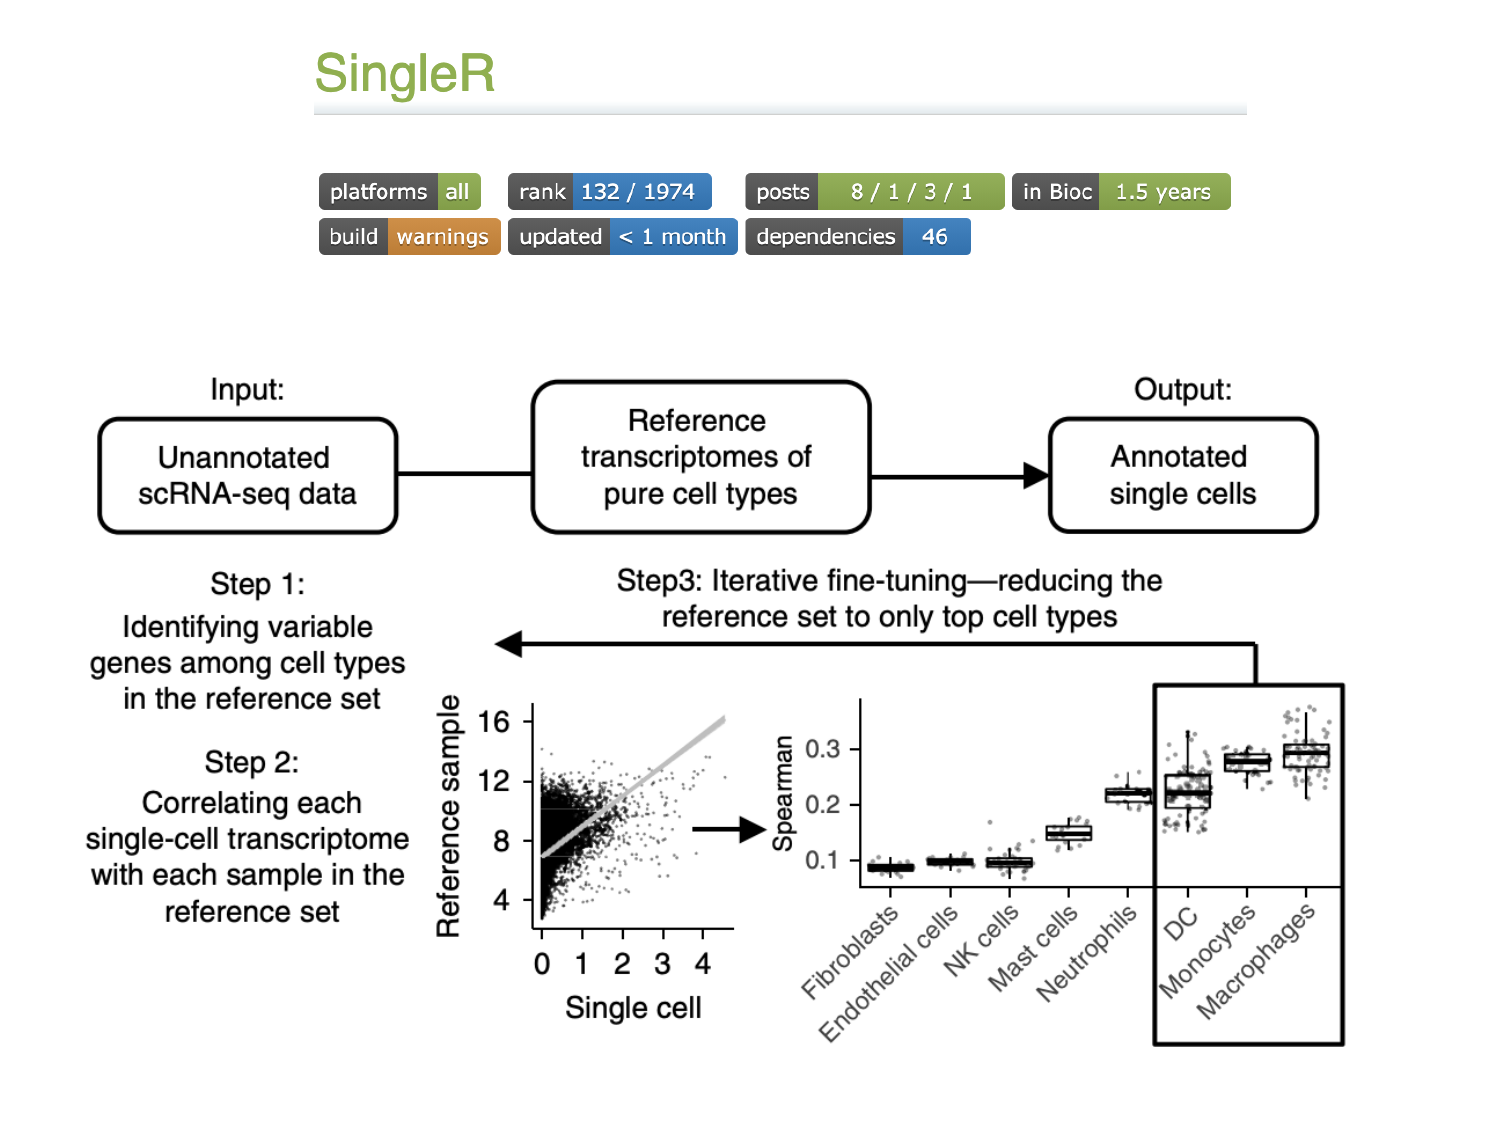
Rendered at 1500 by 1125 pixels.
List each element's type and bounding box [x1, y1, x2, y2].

list [66, 358, 1393, 1069]
picture [306, 35, 1247, 273]
